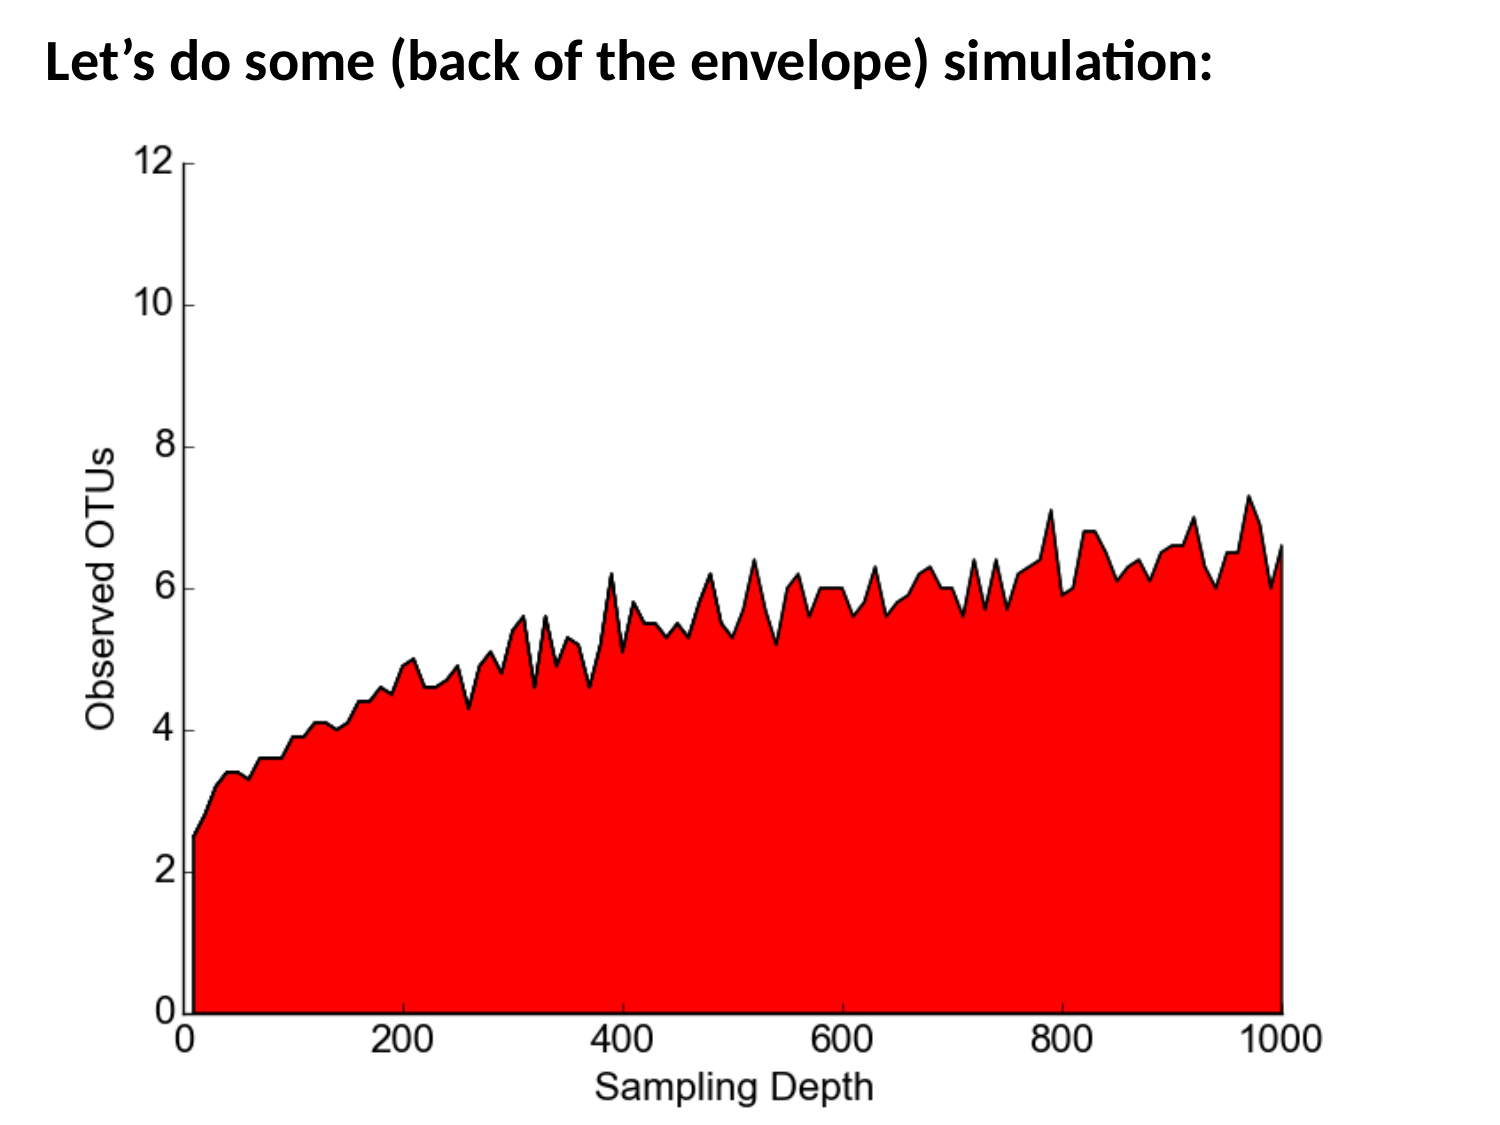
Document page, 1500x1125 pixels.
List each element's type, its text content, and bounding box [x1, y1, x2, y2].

text_box Let’s do some (back of the envelope) simulation: [30, 14, 1231, 55]
picture [6, 57, 1424, 1120]
